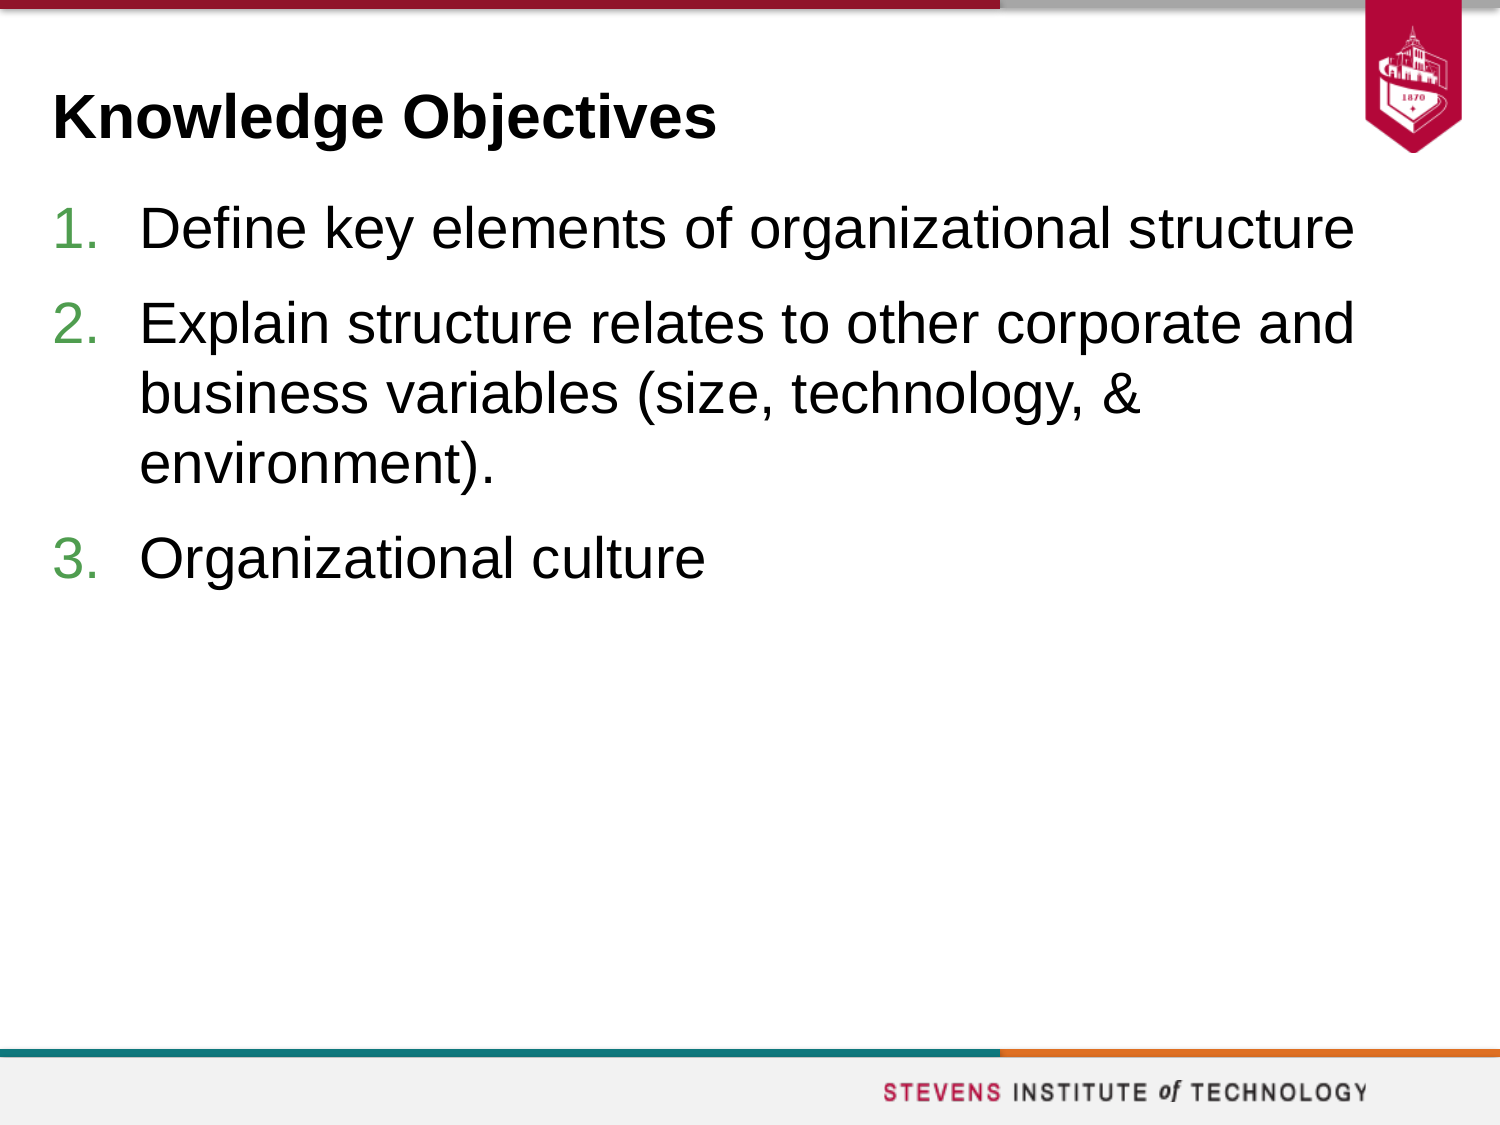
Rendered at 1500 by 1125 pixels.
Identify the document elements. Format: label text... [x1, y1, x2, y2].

list Define key elements of organizational structure Explain structure relates to other corporate and business variables (size, technology, & environment). Organizational culture [37, 182, 1463, 1000]
title Knowledge Objectives [37, 68, 1236, 157]
